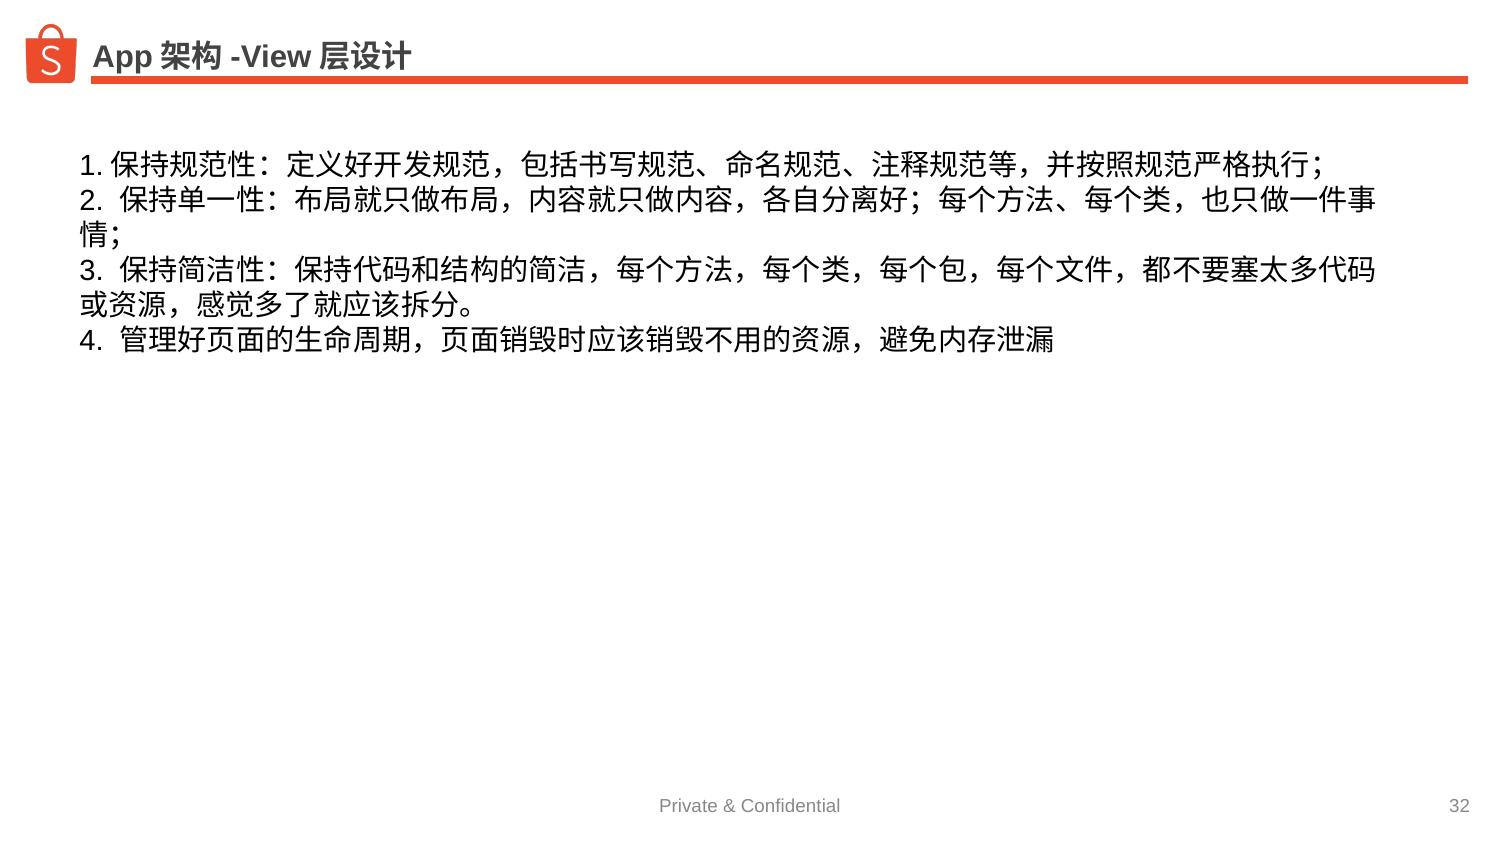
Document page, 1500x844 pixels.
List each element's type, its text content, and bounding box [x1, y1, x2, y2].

slide_number ‹#› [1430, 787, 1476, 822]
title SharedPreferences存储 App架构-View层设计 [84, 10, 1406, 82]
picture [25, 24, 81, 86]
text_box 1.保持规范性：定义好开发规范，包括书写规范、命名规范、注释规范等，并按照规范严格执行； 2. 保持单一性：布局就只做布局，内容就只做内容，各自分离好；每个方法、每个类，也只做一件事情； 3. 保持简洁性：保持代码和结构的简洁，每个方法，每个类，每个包，每个文件，都不要塞太多代码或资源，感觉多了就应该拆分。 4. 管理好页面的生命周期，页面销毁时应该销毁不用的资源，避免内存泄漏 [64, 131, 1406, 372]
